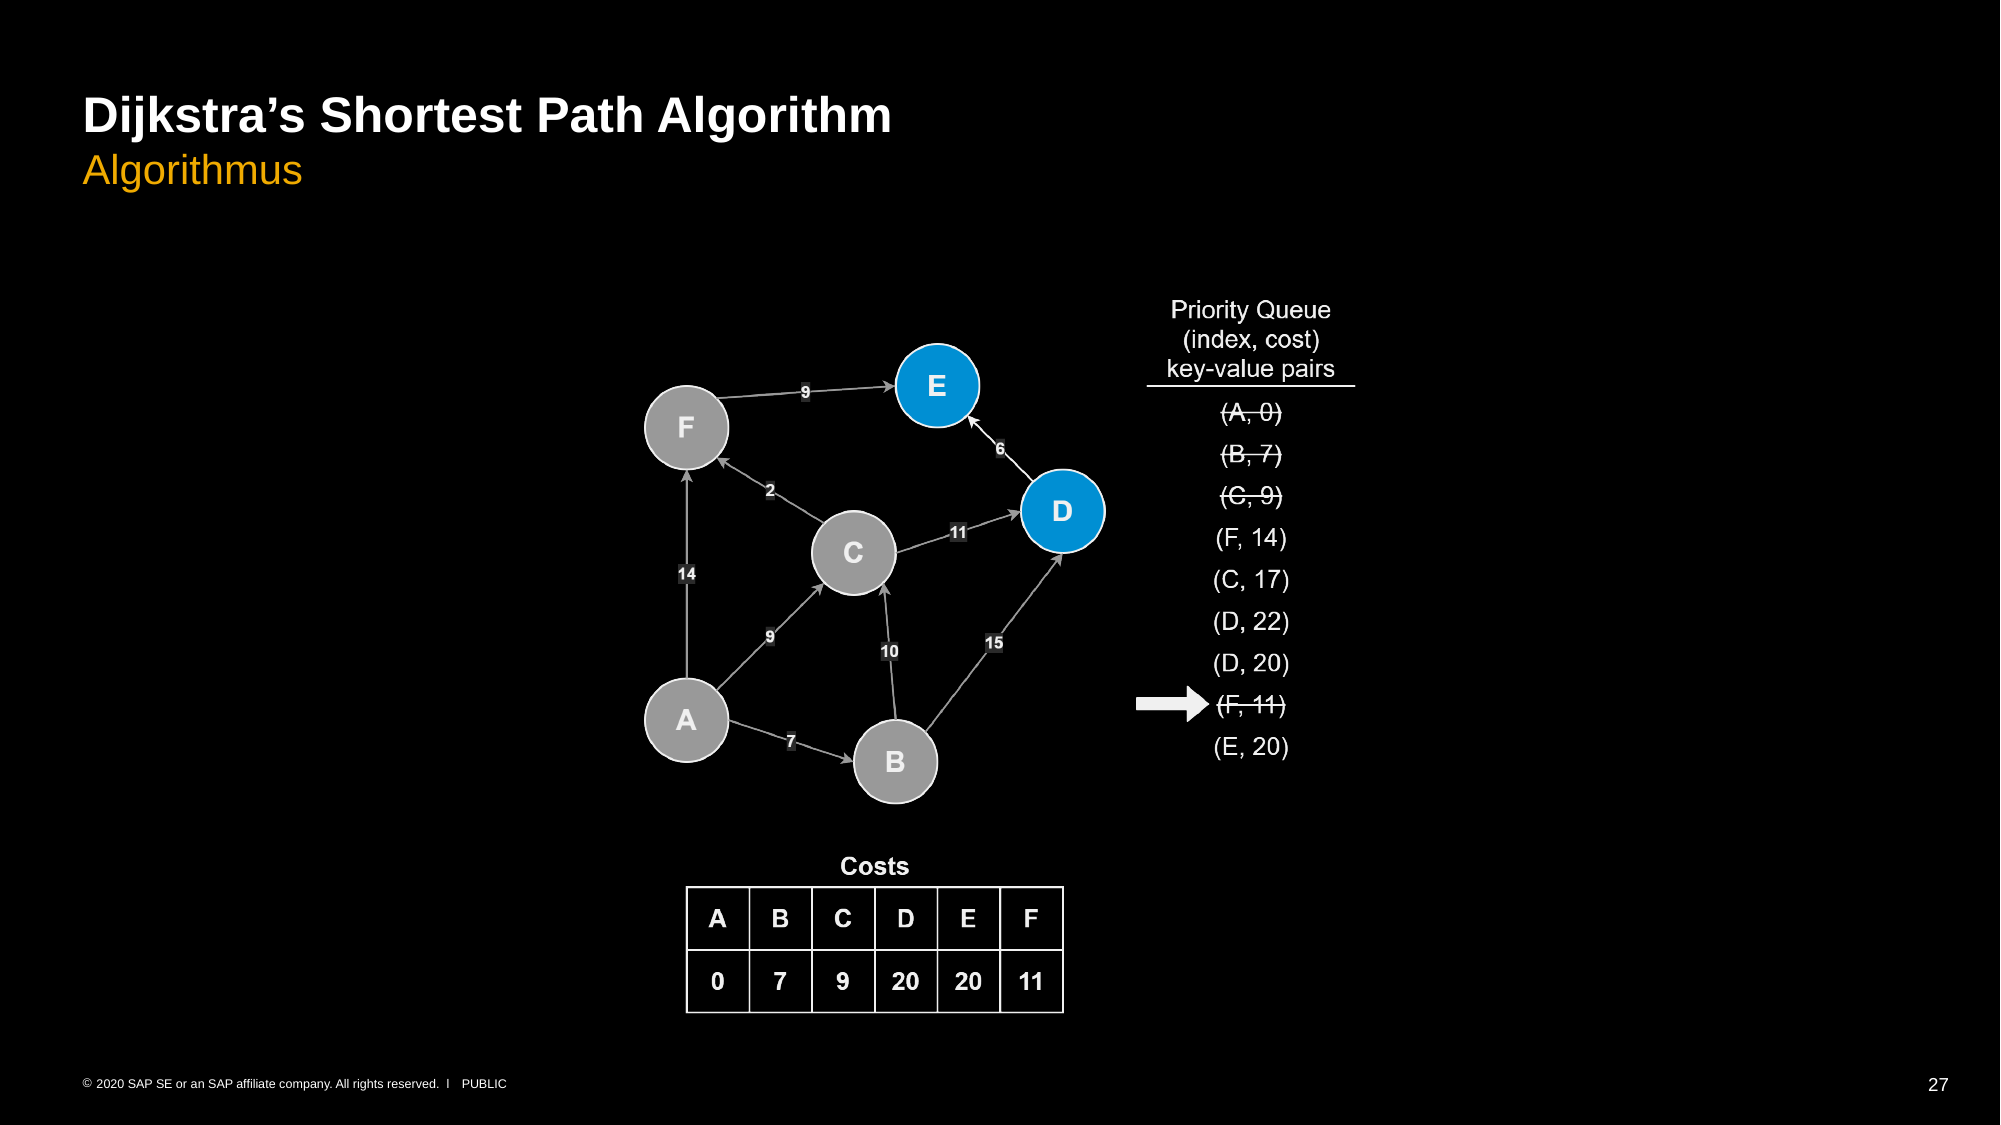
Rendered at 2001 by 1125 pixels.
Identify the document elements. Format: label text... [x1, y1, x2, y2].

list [617, 265, 1383, 1040]
title Dijkstra’s Shortest Path Algorithm Algorithmus [82, 82, 1918, 144]
